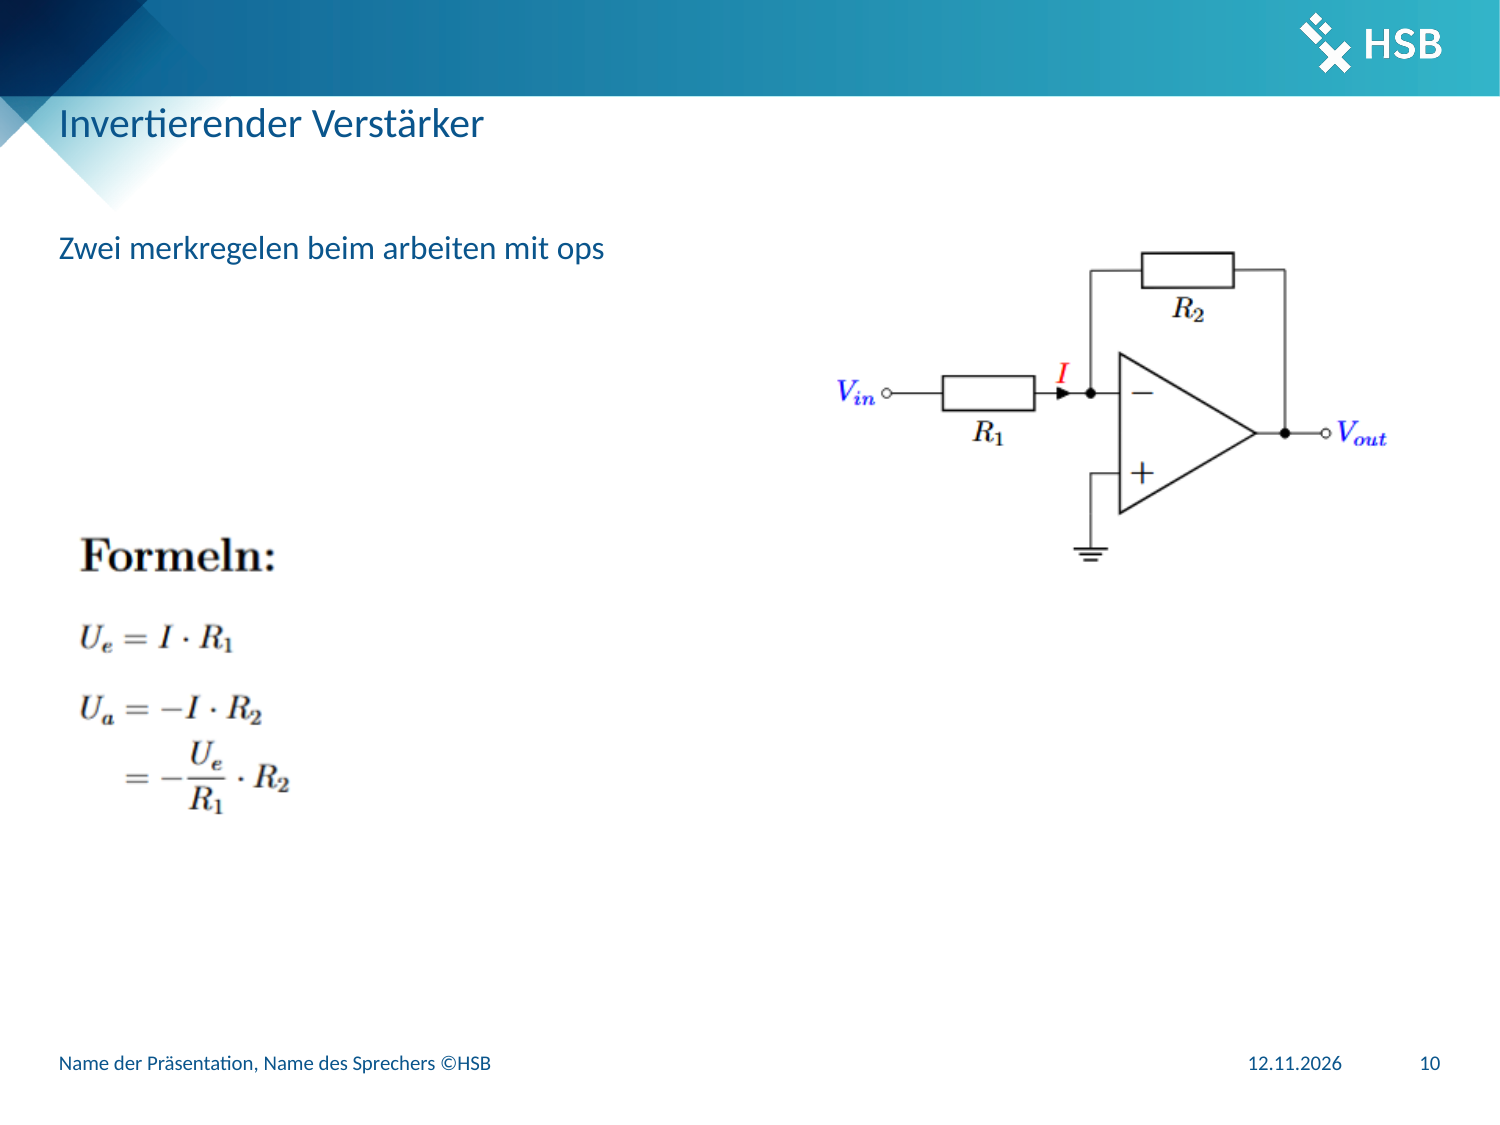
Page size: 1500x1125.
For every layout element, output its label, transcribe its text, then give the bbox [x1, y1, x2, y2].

list Zwei merkregelen beim arbeiten mit ops [58, 225, 733, 1012]
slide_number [1216, 1048, 1343, 1077]
picture [0, 0, 1500, 1125]
footer Name der Präsentation, Name des Sprechers ©HSB [58, 1048, 1176, 1077]
slide_number 10 [1376, 1048, 1441, 1077]
title Invertierender Verstärker [58, 95, 1441, 197]
